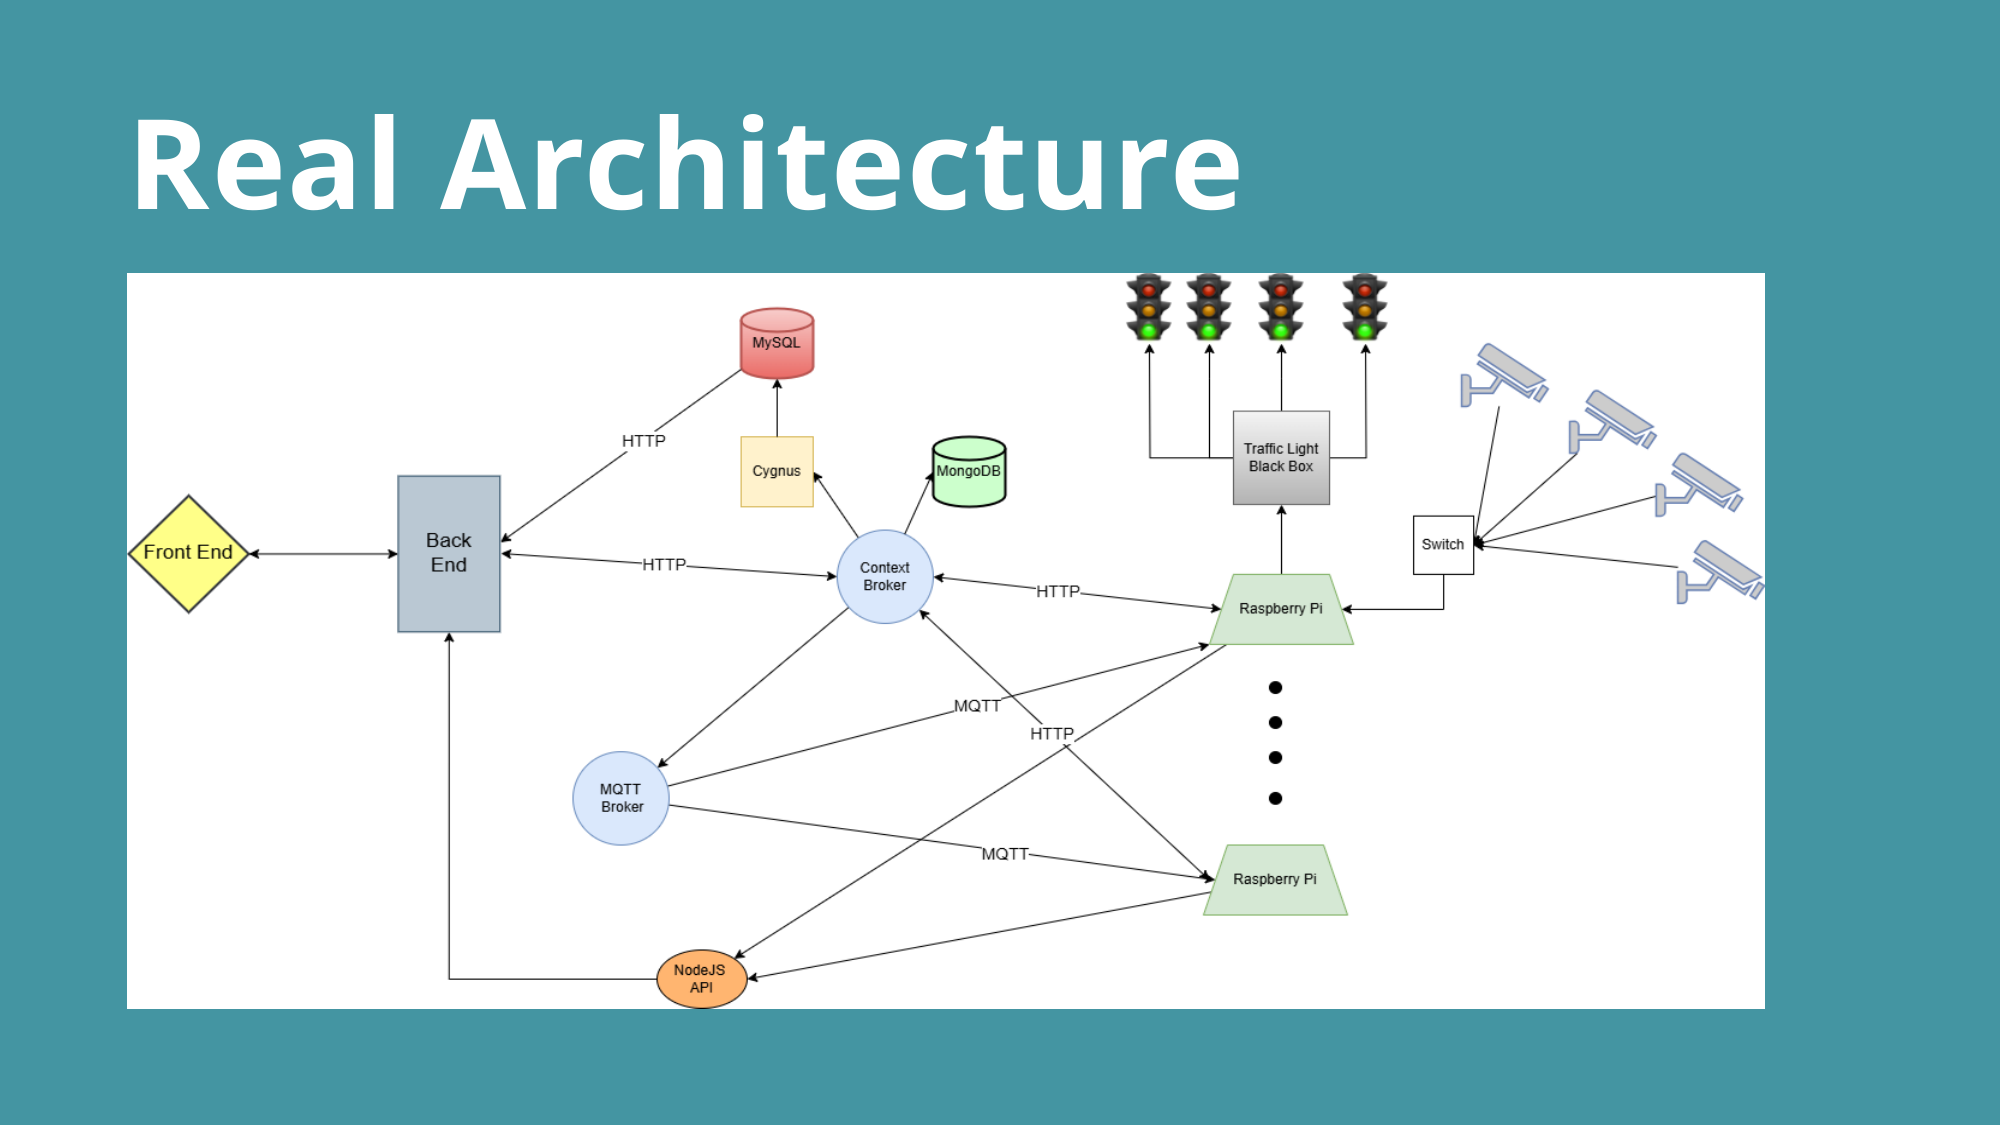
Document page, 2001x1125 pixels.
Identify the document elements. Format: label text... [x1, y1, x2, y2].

title Real Architecture [127, 32, 1984, 234]
picture [127, 273, 1765, 1009]
